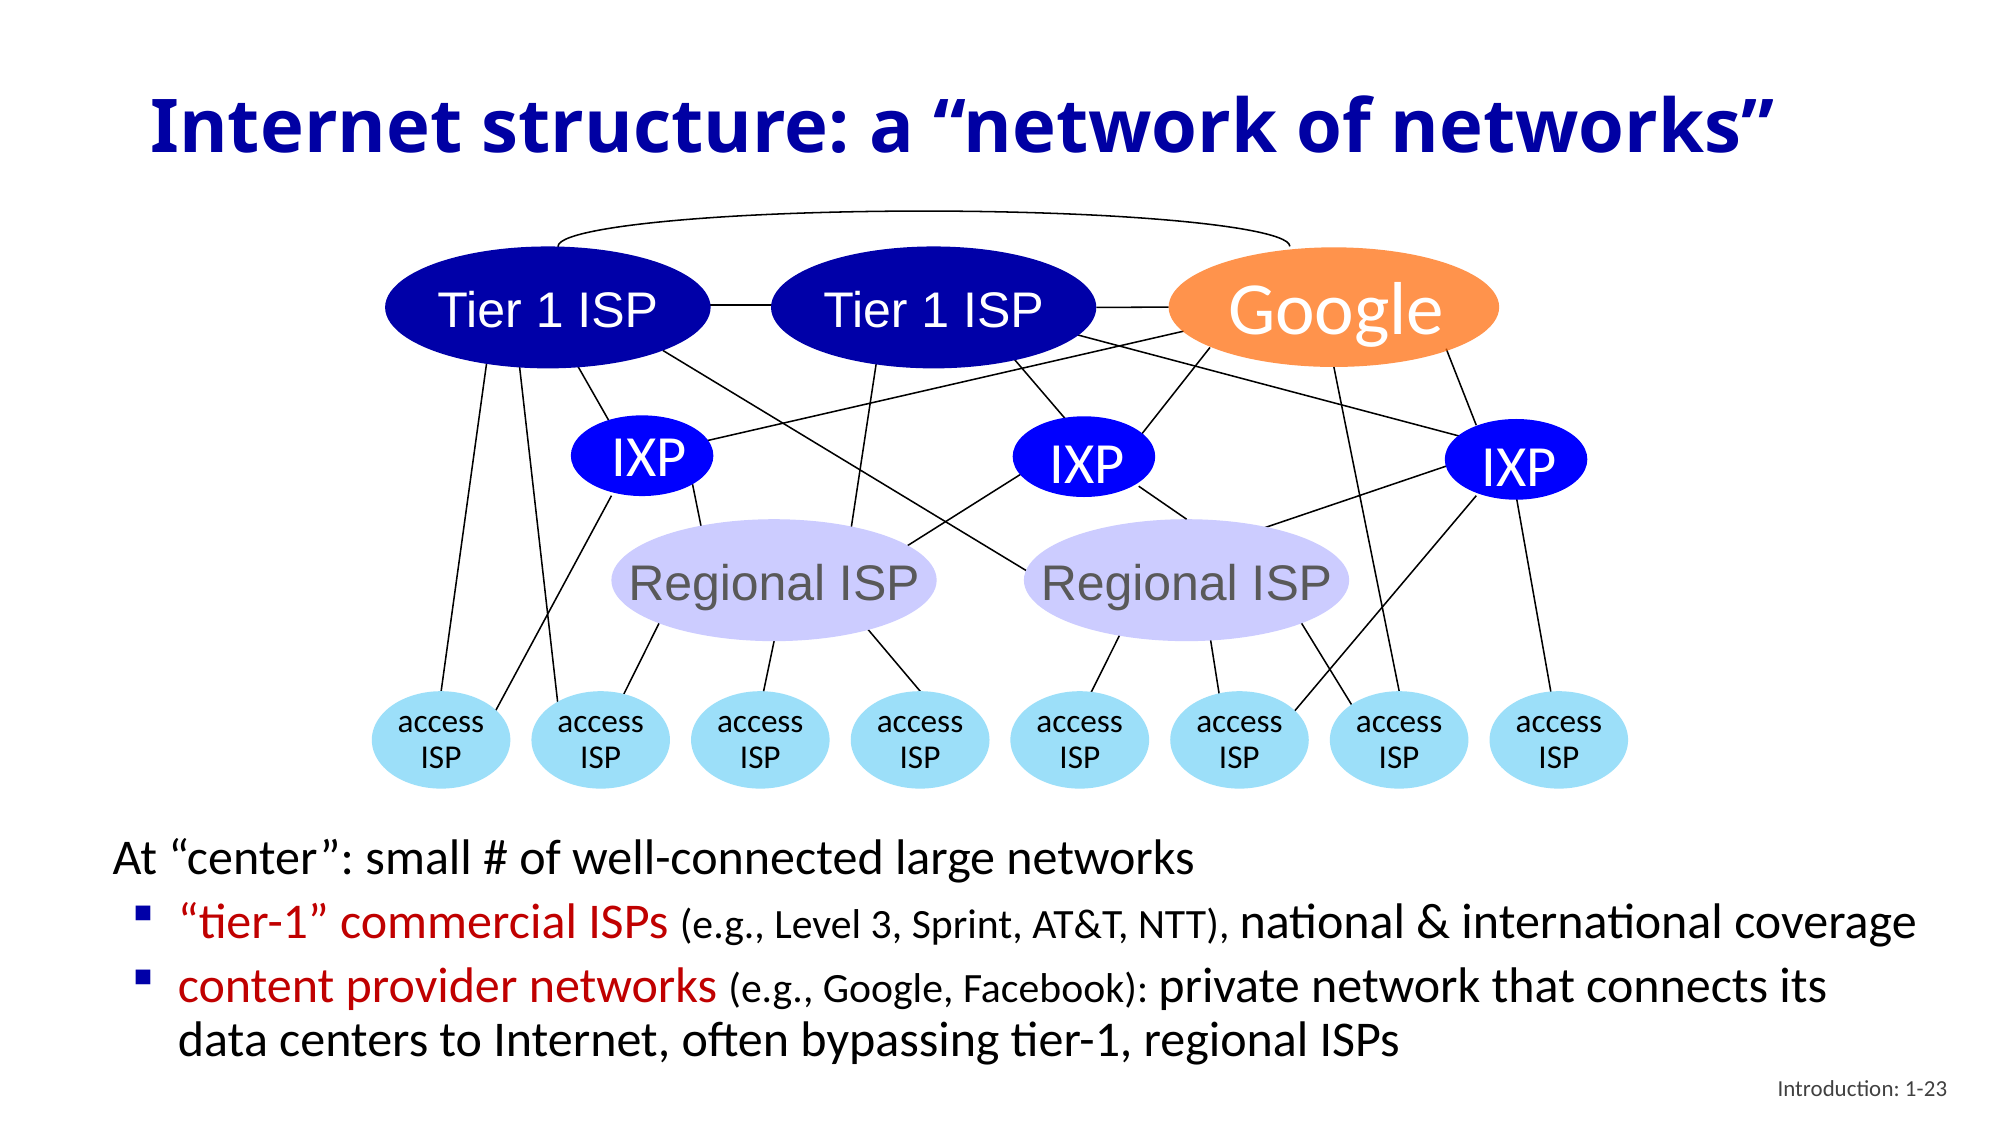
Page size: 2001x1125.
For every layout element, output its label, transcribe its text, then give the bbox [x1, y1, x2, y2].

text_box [385, 211, 1588, 502]
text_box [371, 326, 1629, 789]
slide_number Introduction: 1-23 [1512, 1056, 1963, 1117]
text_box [611, 502, 1463, 642]
text_box At “center”: small # of well-connected large networks “tier-1” commercial ISPs (e.g., Level 3, Sprint, AT&T, NTT), national & international coverage content provider networks (e.g., Google, Facebook): private network that connects its data centers to Internet, often bypassing tier-1, regional ISPs [87, 823, 1939, 1124]
title Internet structure: a “network of networks” [135, 55, 1861, 202]
